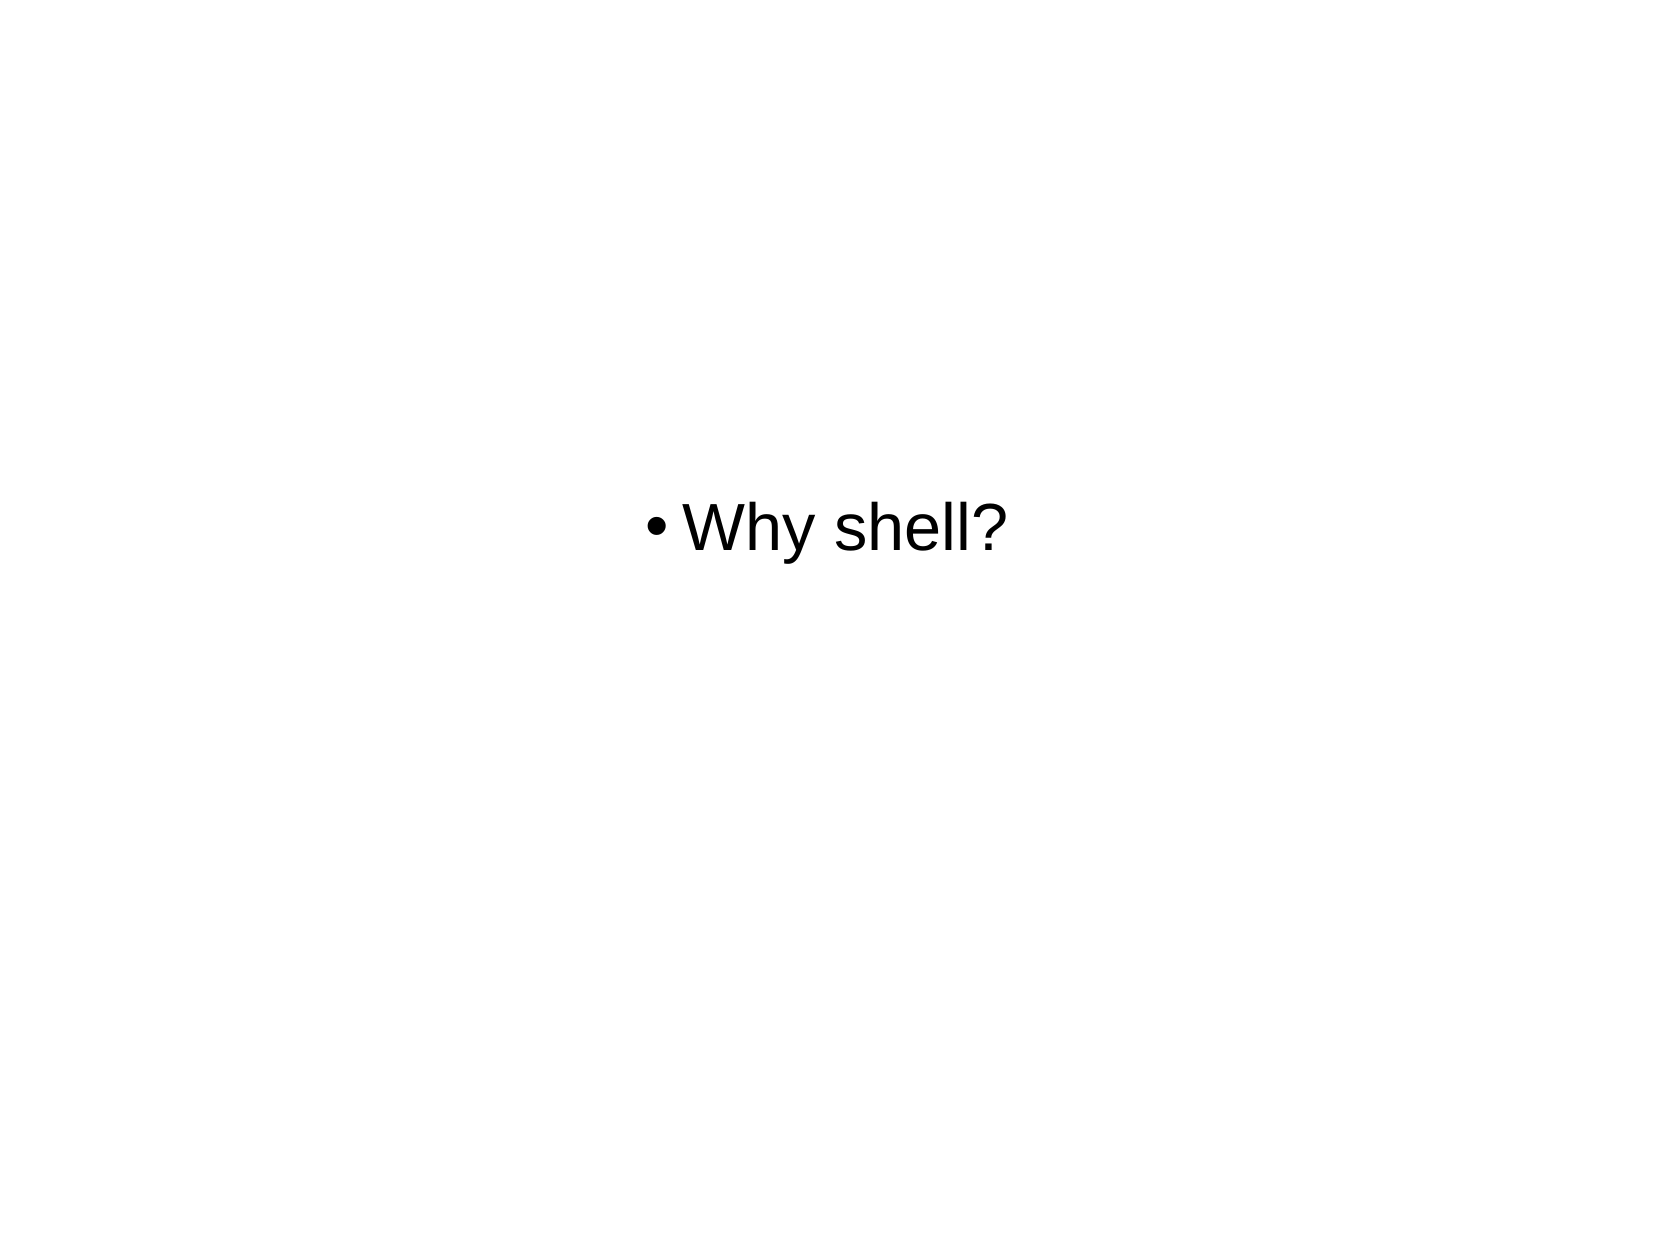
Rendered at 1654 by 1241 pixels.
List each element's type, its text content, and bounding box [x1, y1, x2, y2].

subtitle Why shell? [82, 49, 1571, 1010]
